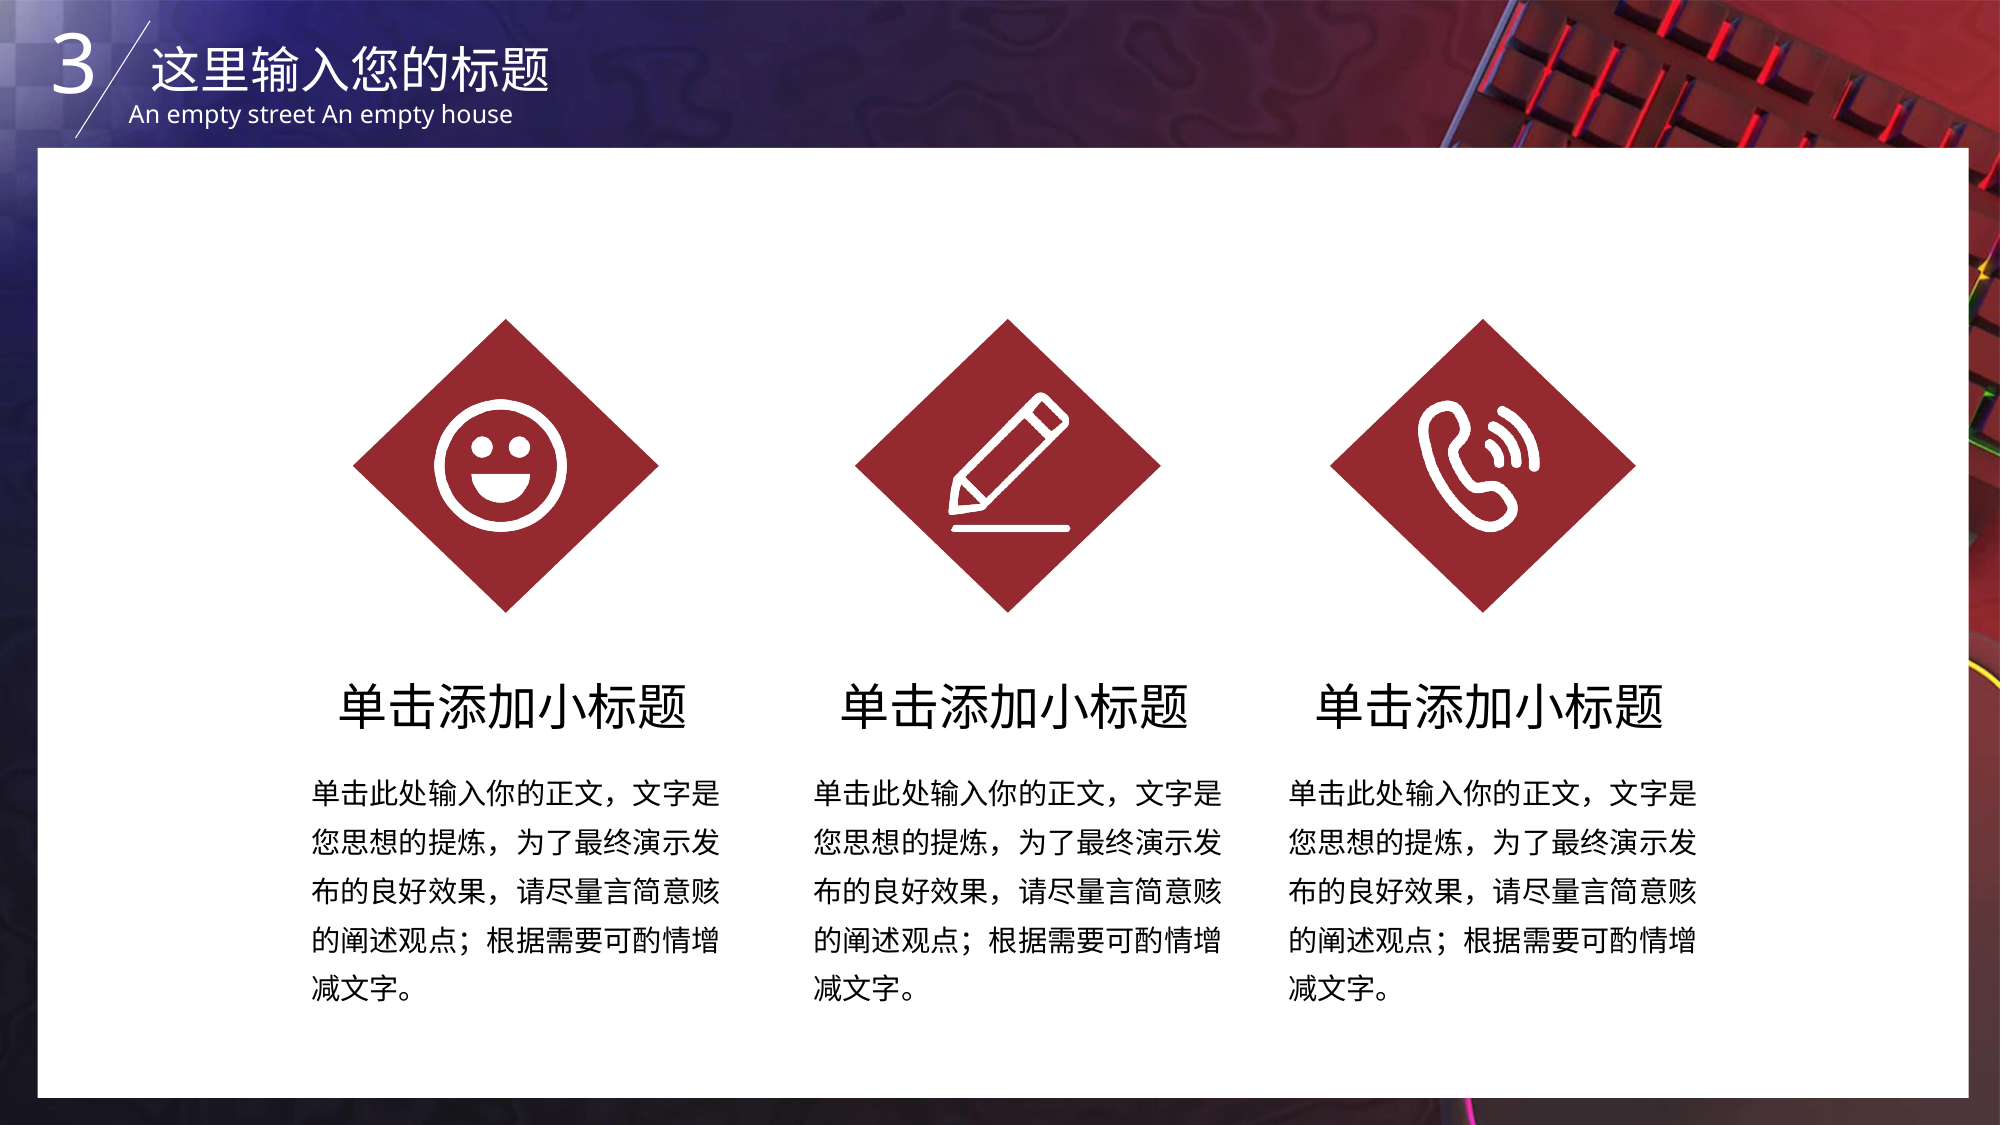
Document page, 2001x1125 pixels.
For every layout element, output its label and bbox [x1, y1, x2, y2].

text_box [75, 20, 150, 139]
text_box [150, 31, 732, 137]
picture [0, 0, 2000, 1125]
